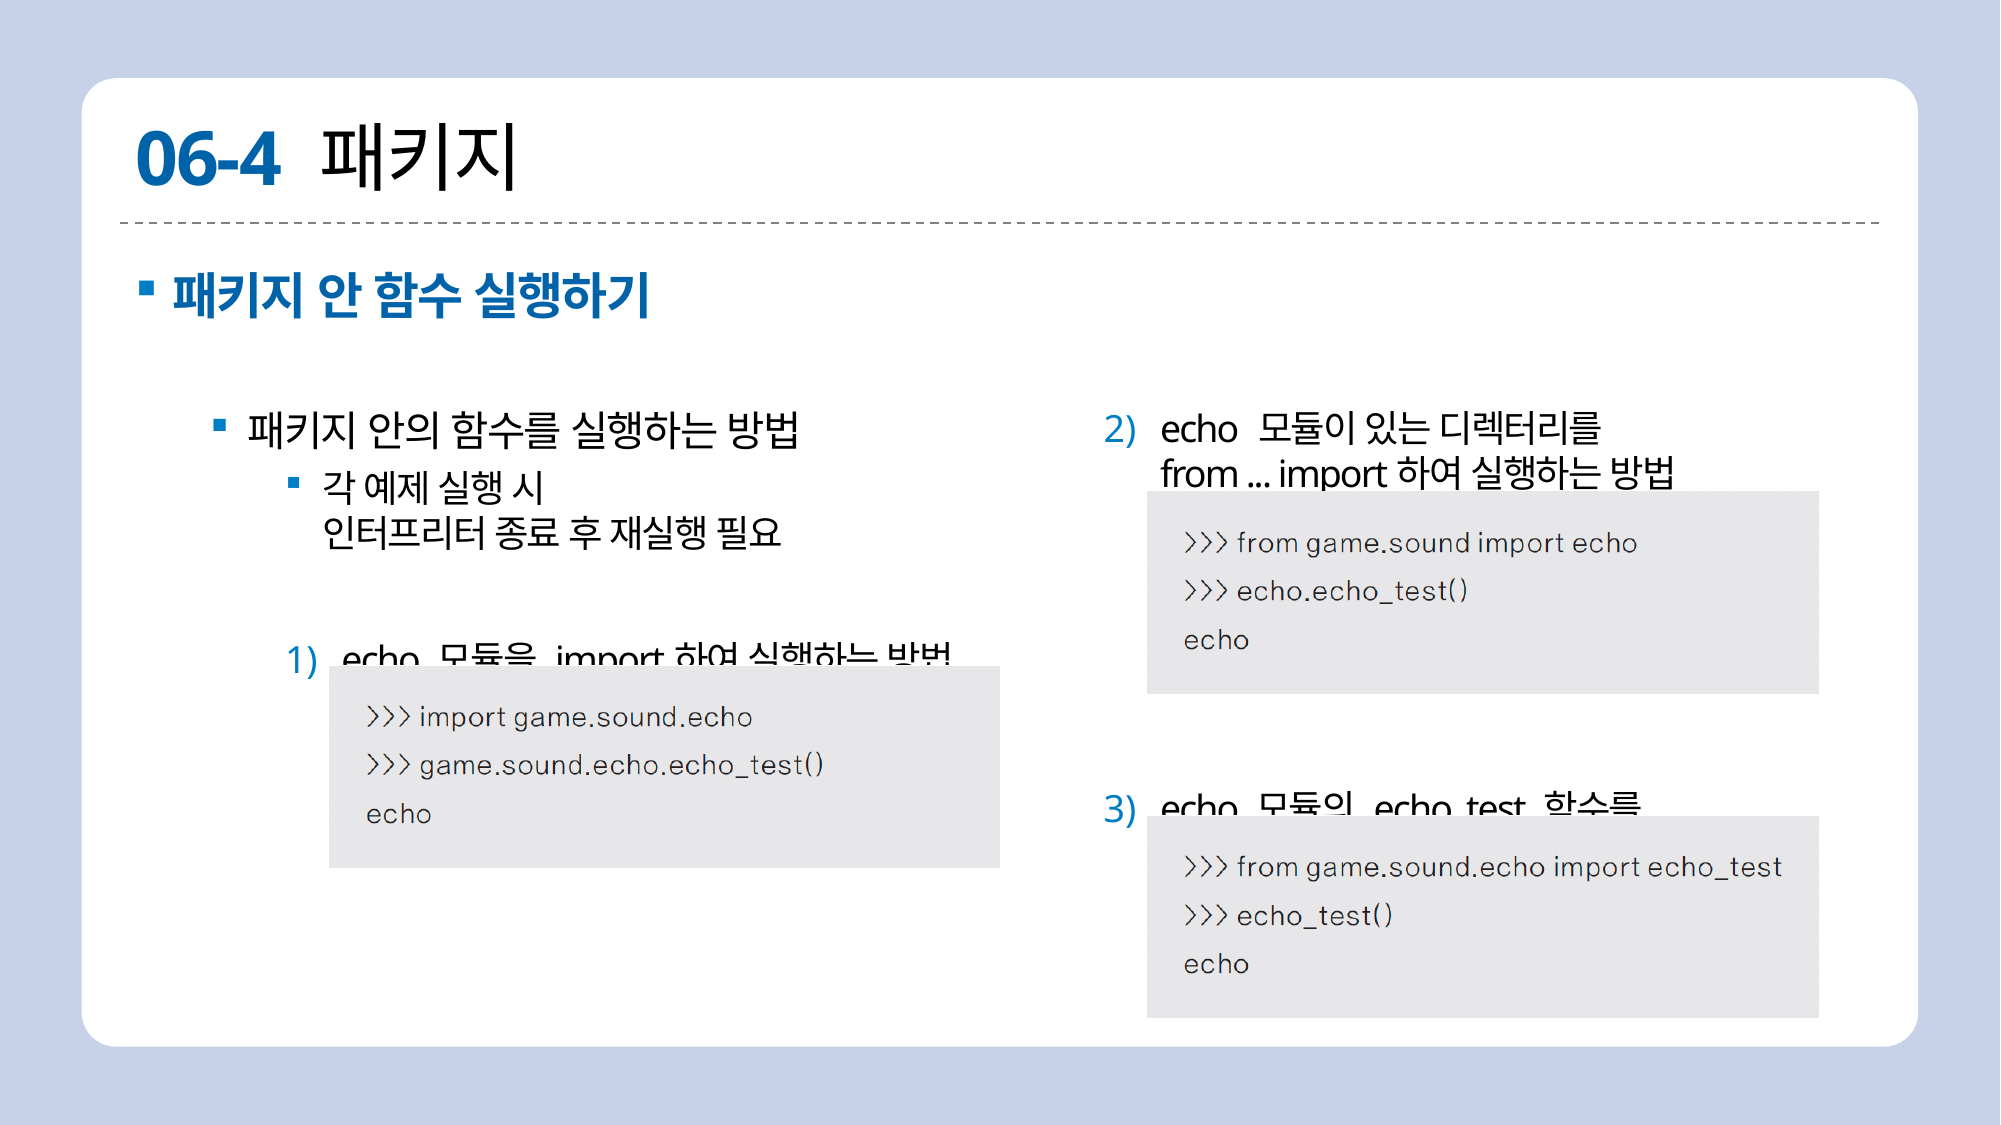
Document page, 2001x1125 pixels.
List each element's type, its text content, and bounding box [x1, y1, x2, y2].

picture [1147, 491, 1819, 694]
picture [1147, 815, 1819, 1018]
list 패키지 안 함수 실행하기 패키지 안의 함수를 실행하는 방법 각 예제 실행 시 인터프리터 종료 후 재실행 필요 echo 모듈을 import하여 실행하는 방법 [120, 257, 938, 1009]
picture [328, 665, 1000, 868]
list echo 모듈이 있는 디렉터리를 from ... import하여 실행하는 방법 echo 모듈의 echo_test 함수를 직접 import하여 실행하는 방법 [938, 257, 1880, 1009]
title 06-4 패키지 [120, 109, 1880, 209]
